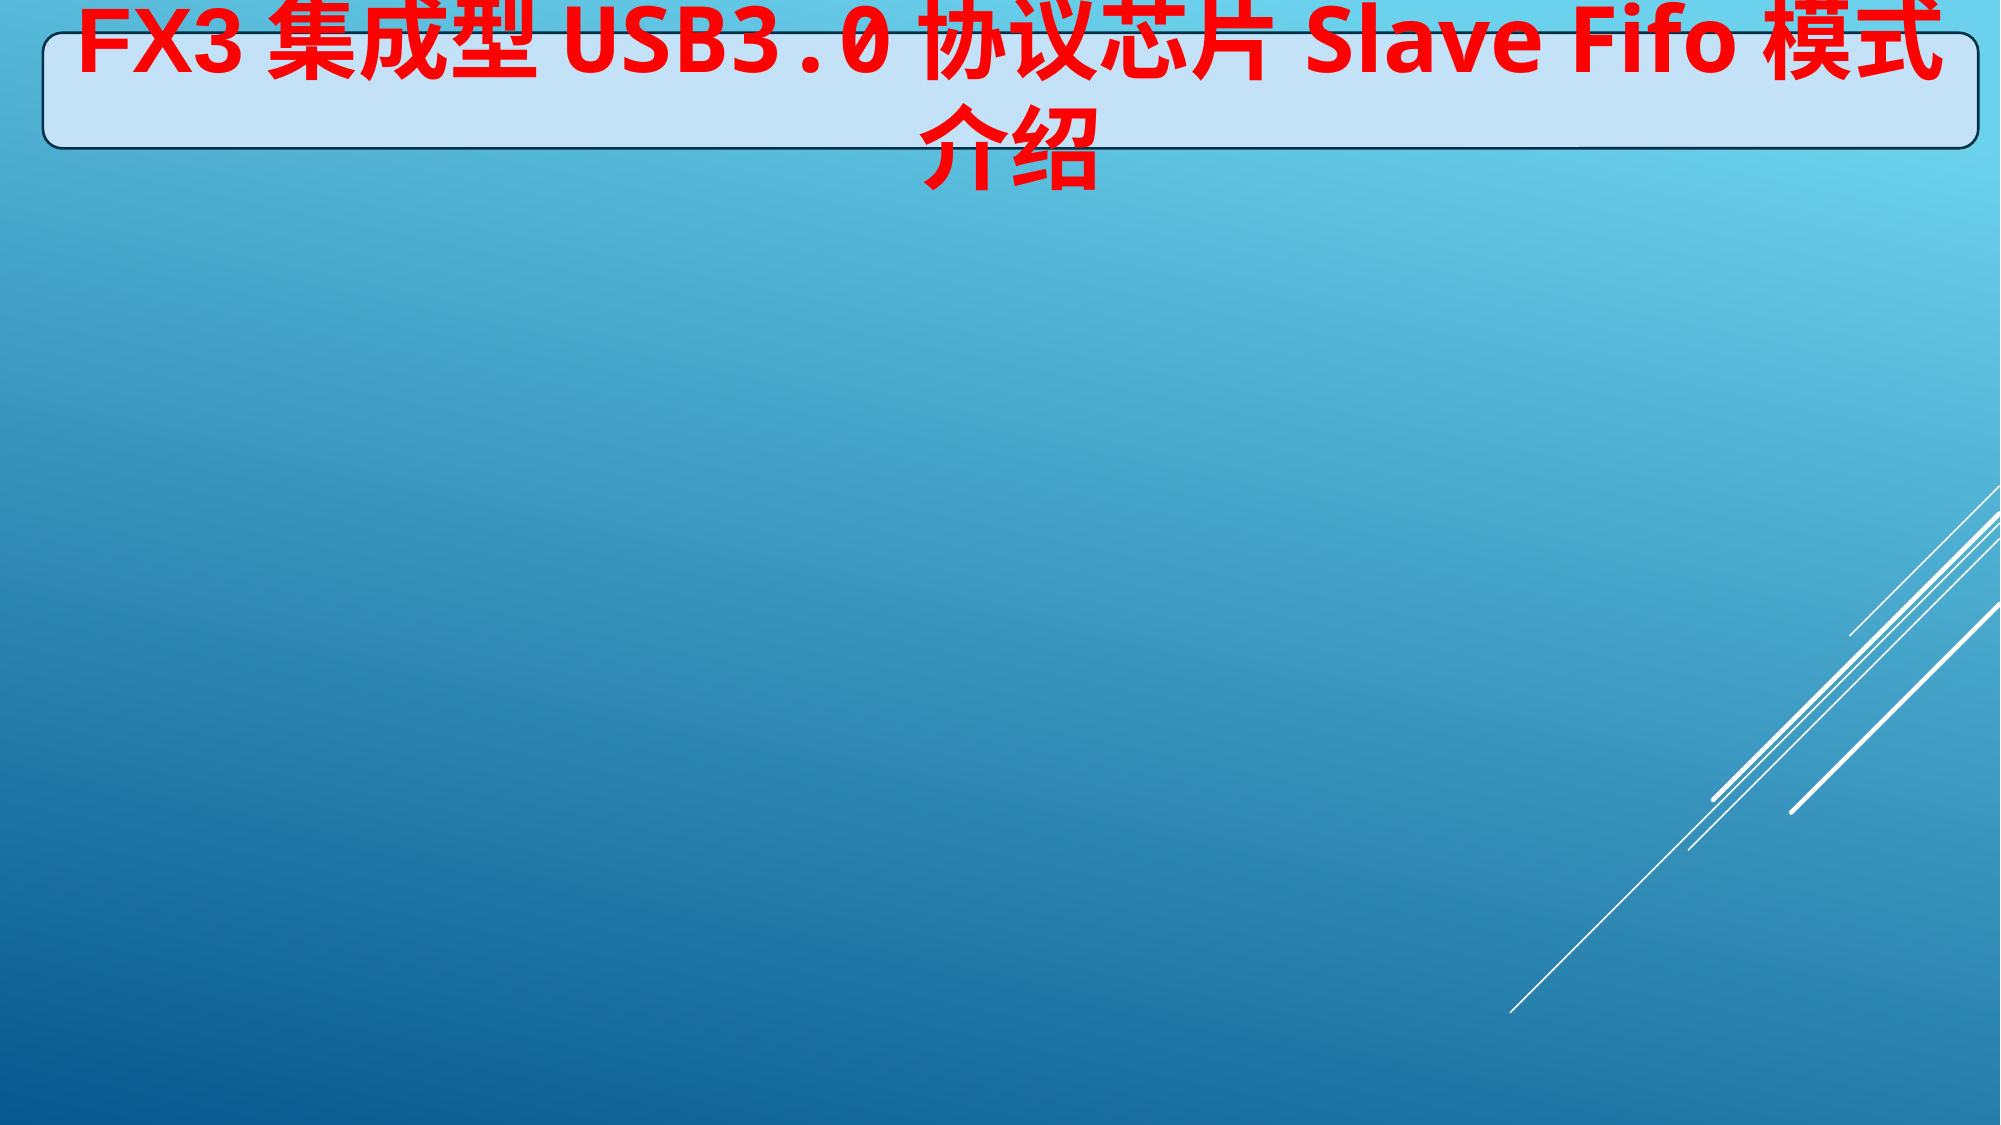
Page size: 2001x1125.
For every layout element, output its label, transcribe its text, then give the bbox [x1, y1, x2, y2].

text_box FX3集成型USB3.0协议芯片Slave Fifo模式介绍 [41, 31, 1980, 150]
